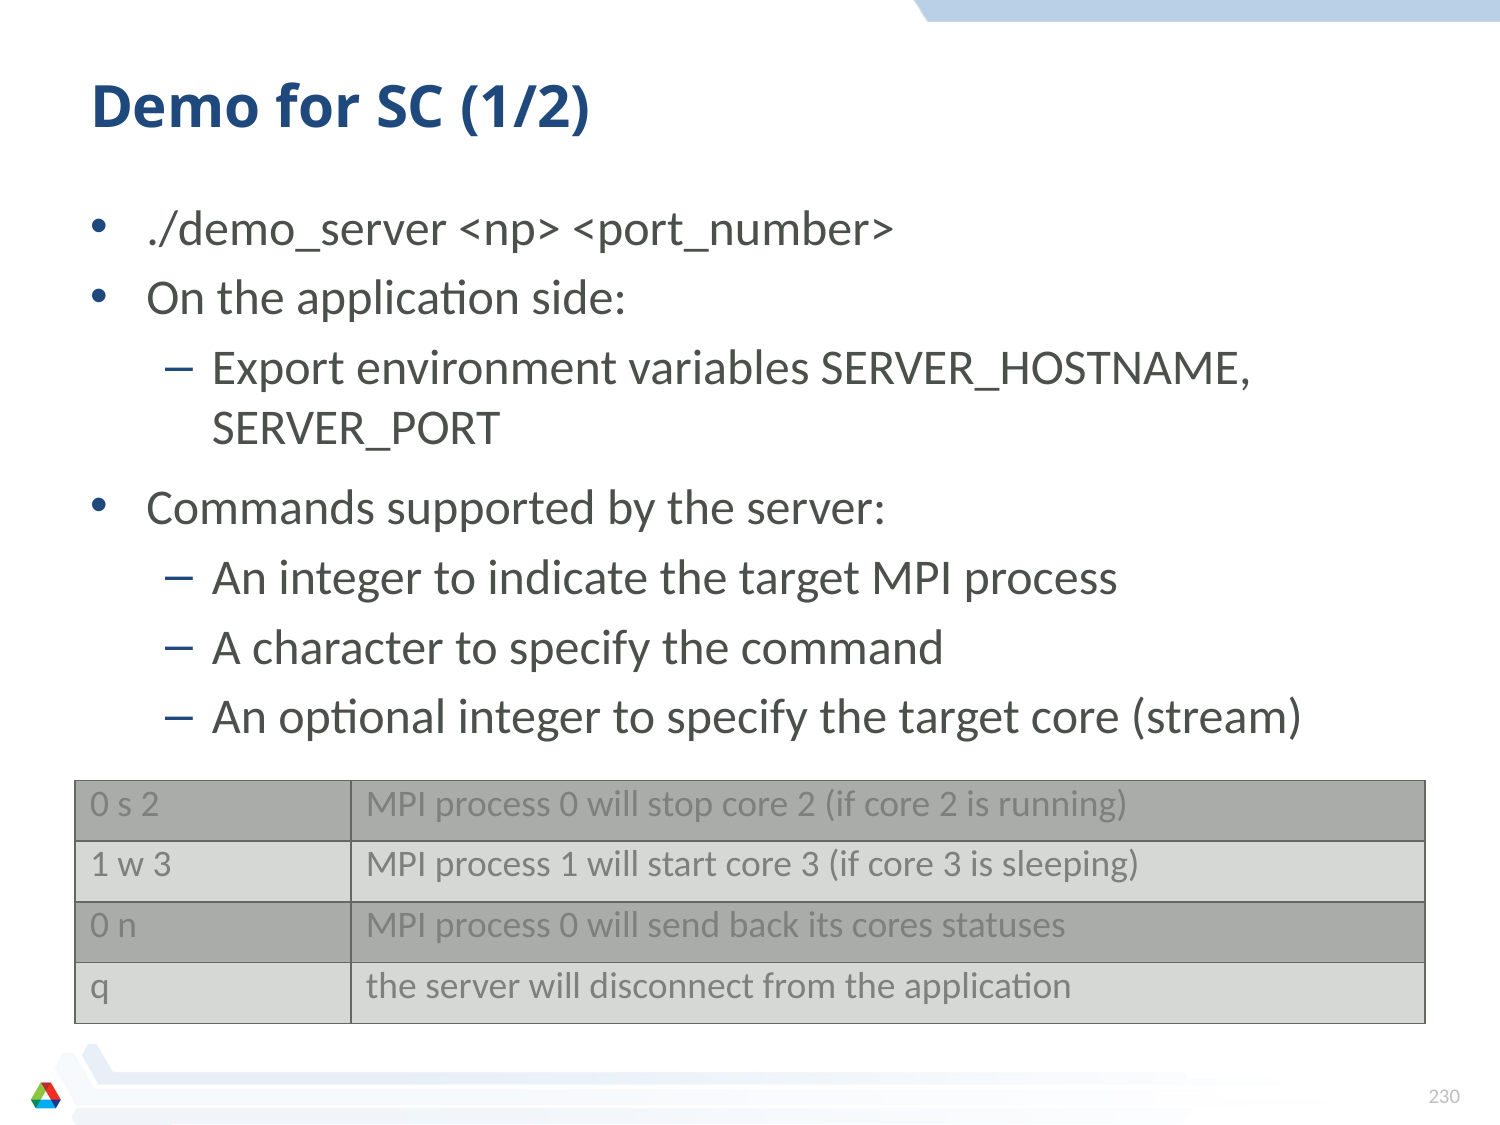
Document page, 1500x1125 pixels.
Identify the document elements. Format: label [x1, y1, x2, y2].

table_header [76, 781, 350, 840]
picture [0, 0, 1500, 22]
table_cell [352, 903, 1424, 962]
text_box [74, 466, 1425, 781]
table_cell [76, 842, 350, 901]
table_cell [352, 963, 1424, 1023]
slide_number [1125, 1065, 1475, 1125]
picture [0, 1039, 1500, 1125]
title [75, 45, 1425, 163]
table_cell [352, 842, 1424, 901]
table_header [352, 781, 1424, 840]
table_cell [76, 963, 350, 1023]
table_cell [76, 903, 350, 962]
list [75, 187, 1425, 466]
